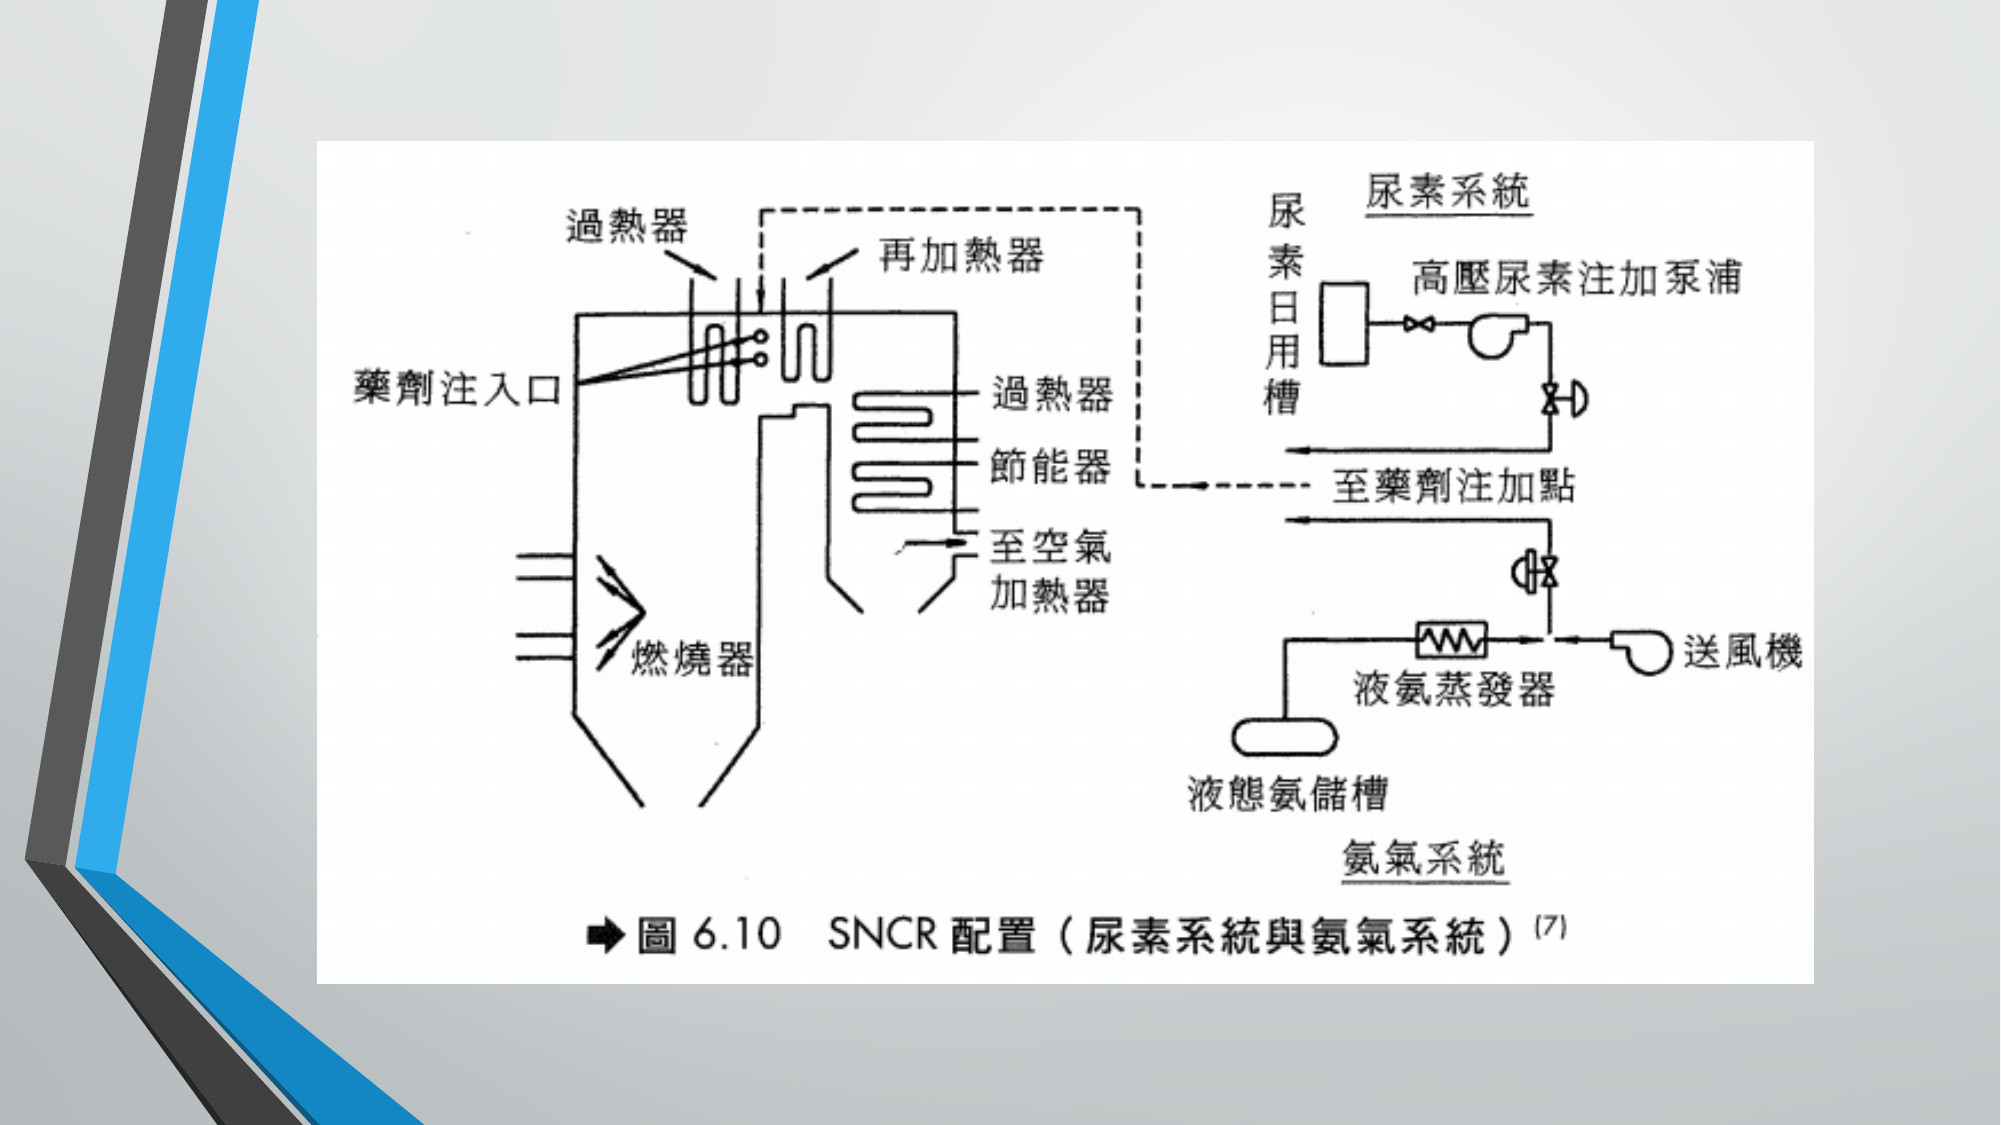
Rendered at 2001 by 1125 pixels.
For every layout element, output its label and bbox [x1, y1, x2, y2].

picture [317, 141, 1814, 984]
